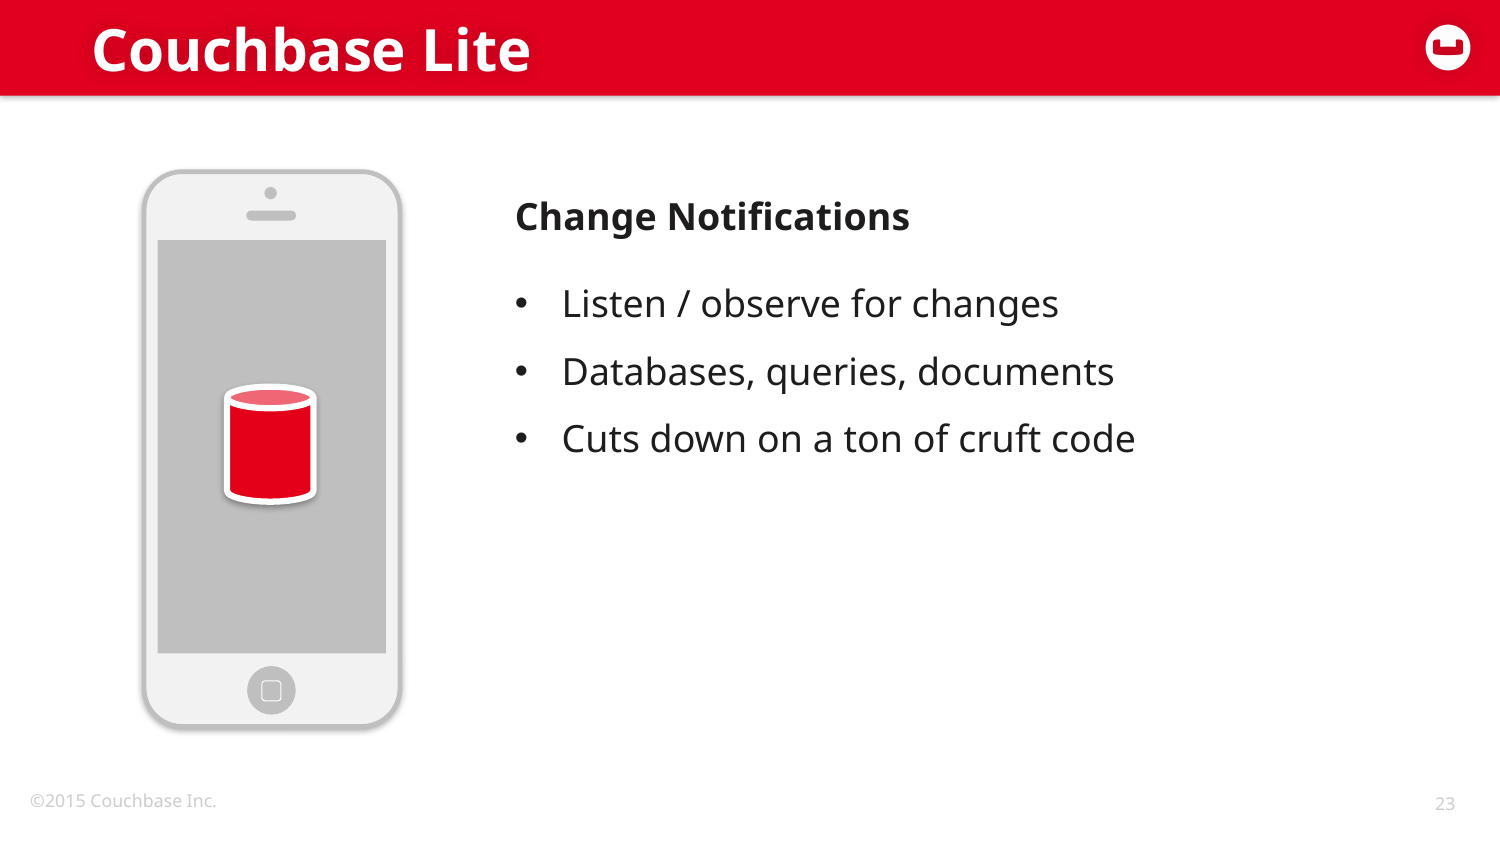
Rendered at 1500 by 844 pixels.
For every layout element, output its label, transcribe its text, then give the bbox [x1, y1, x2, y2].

text_box Listen / observe for changes Databases, queries, documents Cuts down on a ton of cruft code [500, 250, 1375, 536]
title Couchbase Lite [76, 2, 1389, 91]
text_box Change Notifications [499, 185, 1250, 246]
picture [1425, 24, 1471, 71]
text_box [143, 171, 401, 727]
